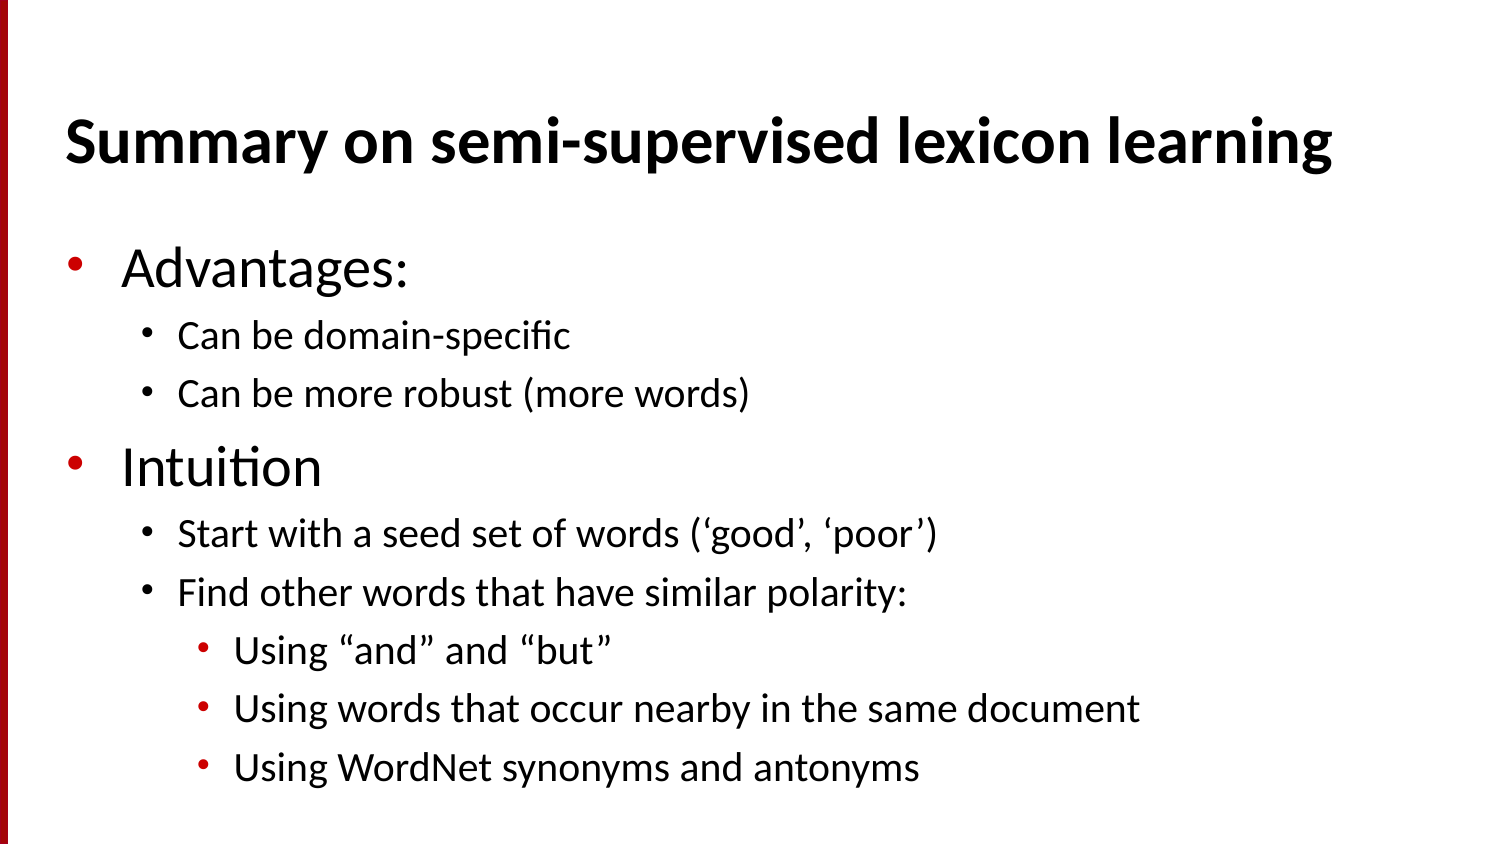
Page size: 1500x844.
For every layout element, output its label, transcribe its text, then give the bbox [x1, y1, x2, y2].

list Advantages: Can be domain-specific Can be more robust (more words) Intuition Start with a seed set of words (‘good’, ‘poor’) Find other words that have similar polarity: Using “and” and “but” Using words that occur nearby in the same document Using WordNet synonyms and antonyms Use seeds and semi-supervised learning to induce lexicons [50, 221, 1450, 822]
title Summary on semi-supervised lexicon learning [50, 62, 1450, 185]
